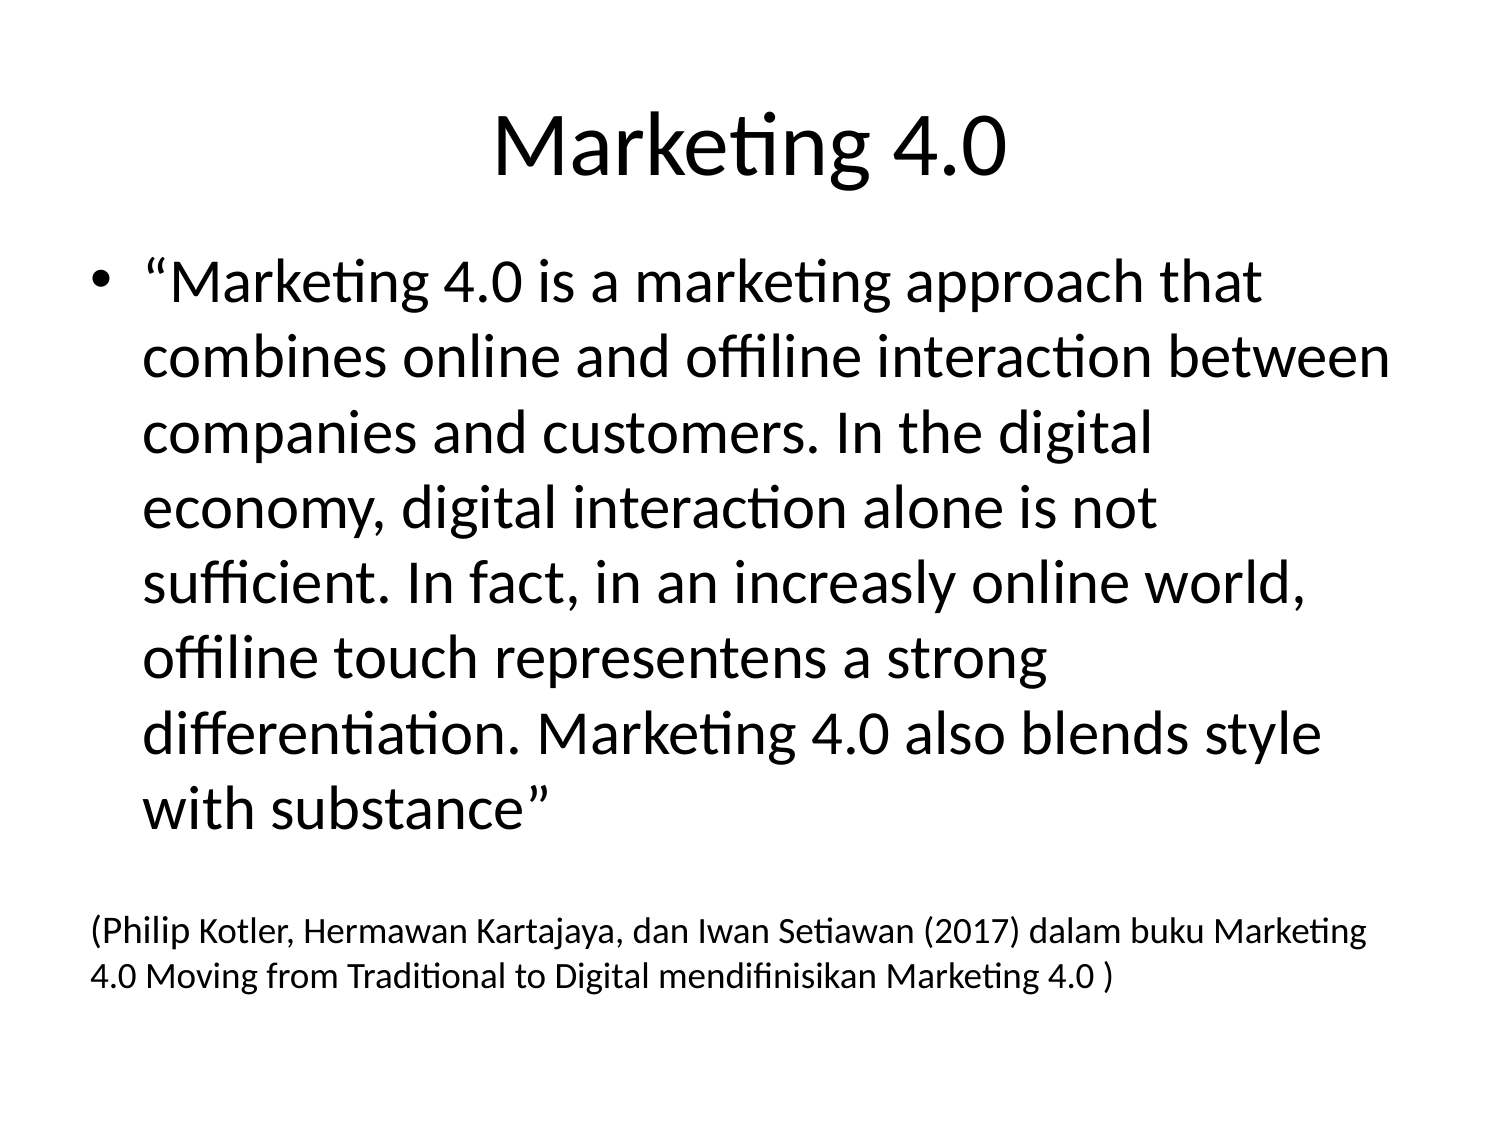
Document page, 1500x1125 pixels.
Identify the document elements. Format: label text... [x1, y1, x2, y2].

title Marketing 4.0 [75, 45, 1425, 232]
list “Marketing 4.0 is a marketing approach that combines online and offiline interaction between companies and customers. In the digital economy, digital interaction alone is not sufficient. In fact, in an increasly online world, offiline touch representens a strong differentiation. Marketing 4.0 also blends style with substance” (Philip Kotler, Hermawan Kartajaya, dan Iwan Setiawan (2017) dalam buku Marketing 4.0 Moving from Traditional to Digital mendifinisikan Marketing 4.0 ) [75, 232, 1425, 1005]
